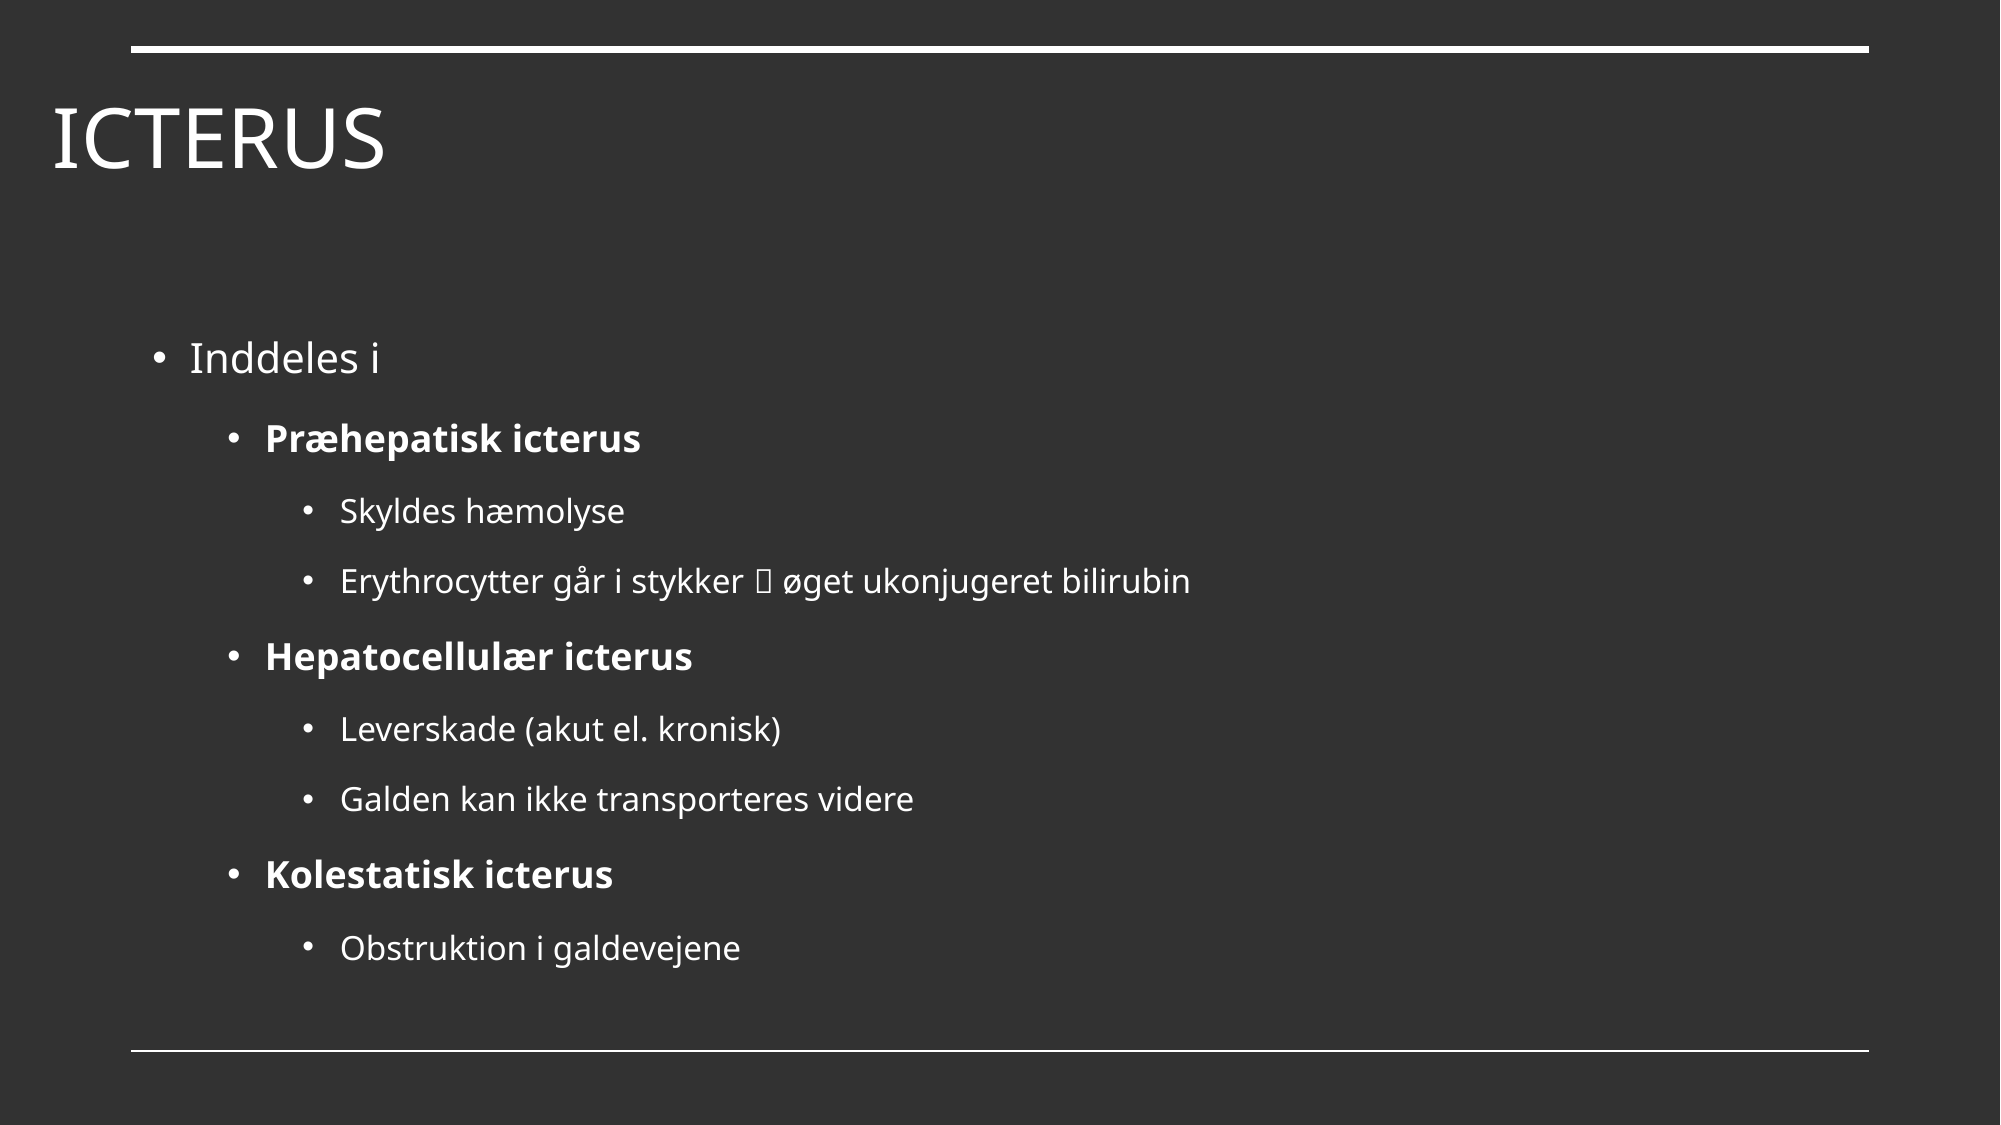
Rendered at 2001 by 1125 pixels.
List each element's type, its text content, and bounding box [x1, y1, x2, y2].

title Icterus [37, 77, 1792, 292]
list Inddeles i Præhepatisk icterus Skyldes hæmolyse Erythrocytter går i stykker  øget ukonjugeret bilirubin Hepatocellulær icterus Leverskade (akut el. kronisk) Galden kan ikke transporteres videre Kolestatisk icterus Obstruktion i galdevejene [137, 299, 1845, 1014]
